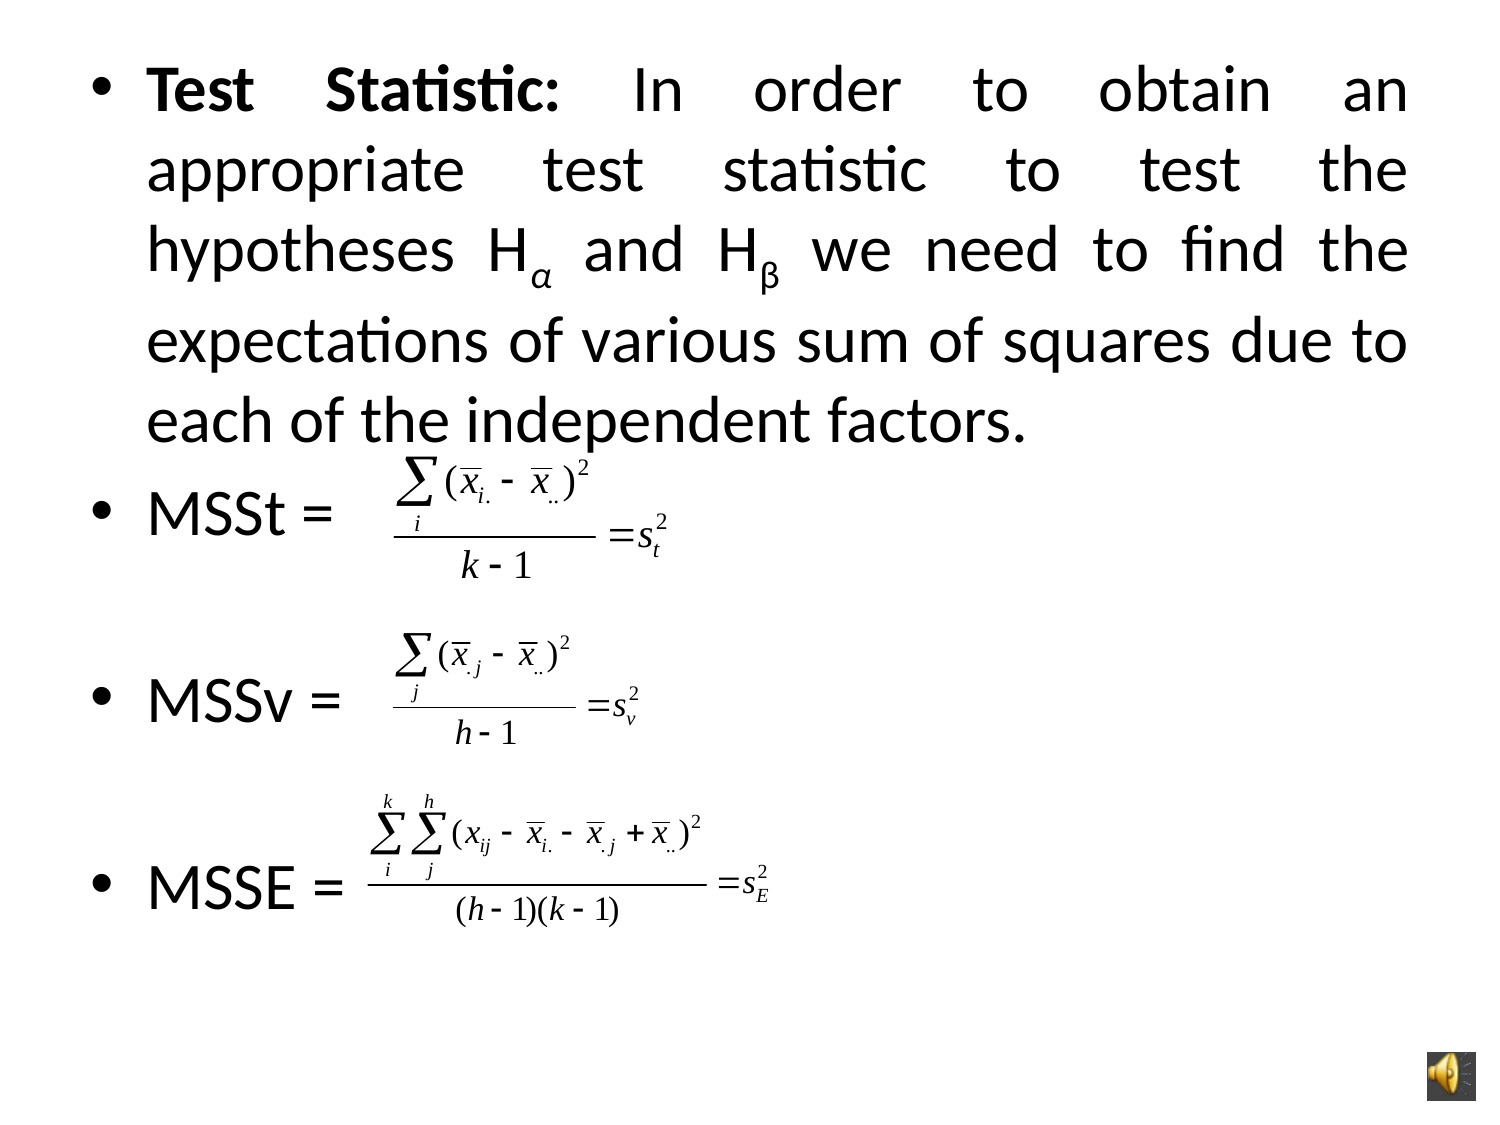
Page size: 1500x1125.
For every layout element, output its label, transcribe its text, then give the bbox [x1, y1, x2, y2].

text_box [362, 785, 776, 934]
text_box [387, 449, 677, 588]
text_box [387, 624, 645, 753]
picture [1426, 1051, 1477, 1102]
list Test Statistic: In order to obtain an appropriate test statistic to test the hypotheses Hα and Hβ we need to find the expectations of various sum of squares due to each of the independent factors. MSSt = MSSv = MSSE = [75, 37, 1425, 1005]
